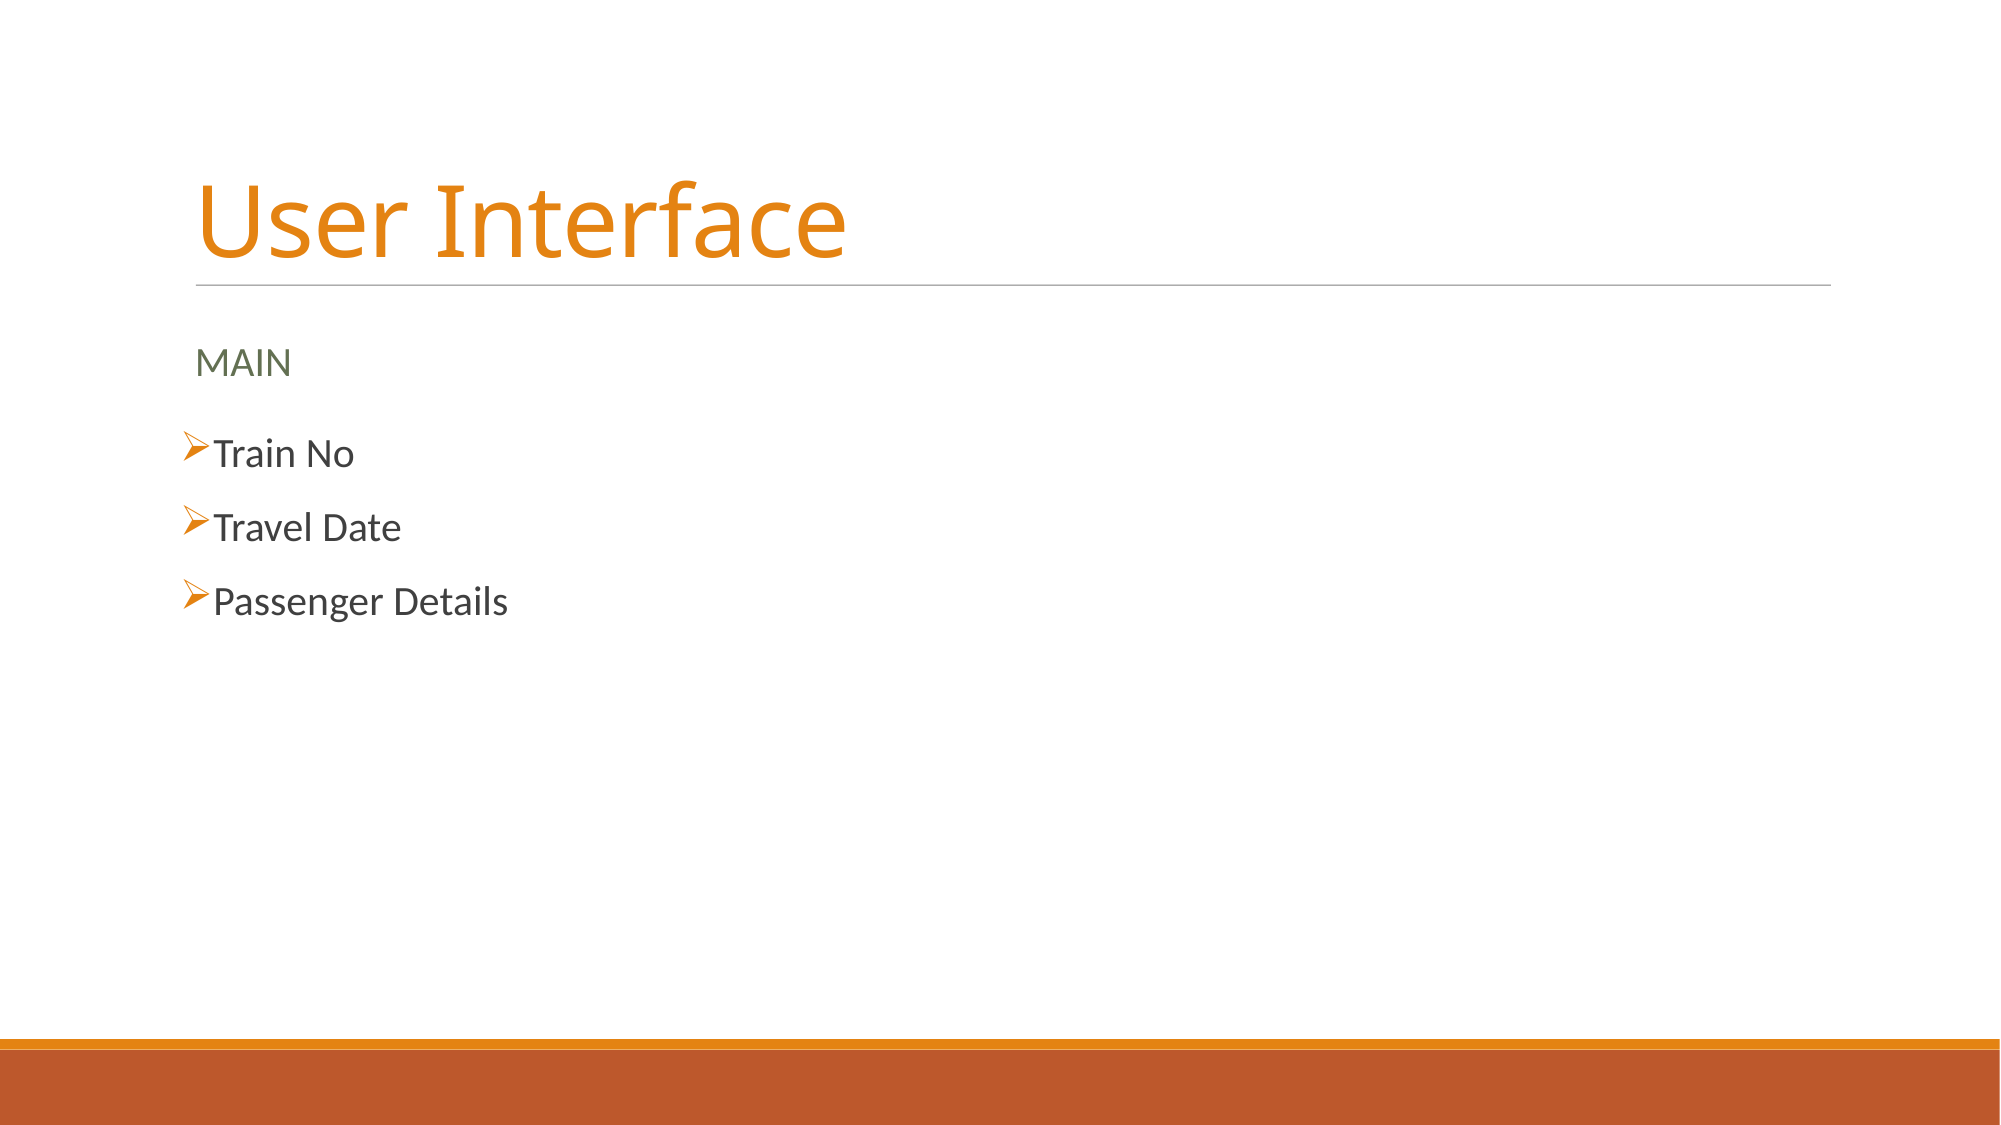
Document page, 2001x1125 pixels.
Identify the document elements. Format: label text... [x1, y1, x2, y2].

text_box Main [180, 302, 990, 423]
text_box User Interface [180, 47, 1830, 285]
text_box Train No Travel Date Passenger Details [180, 423, 990, 978]
